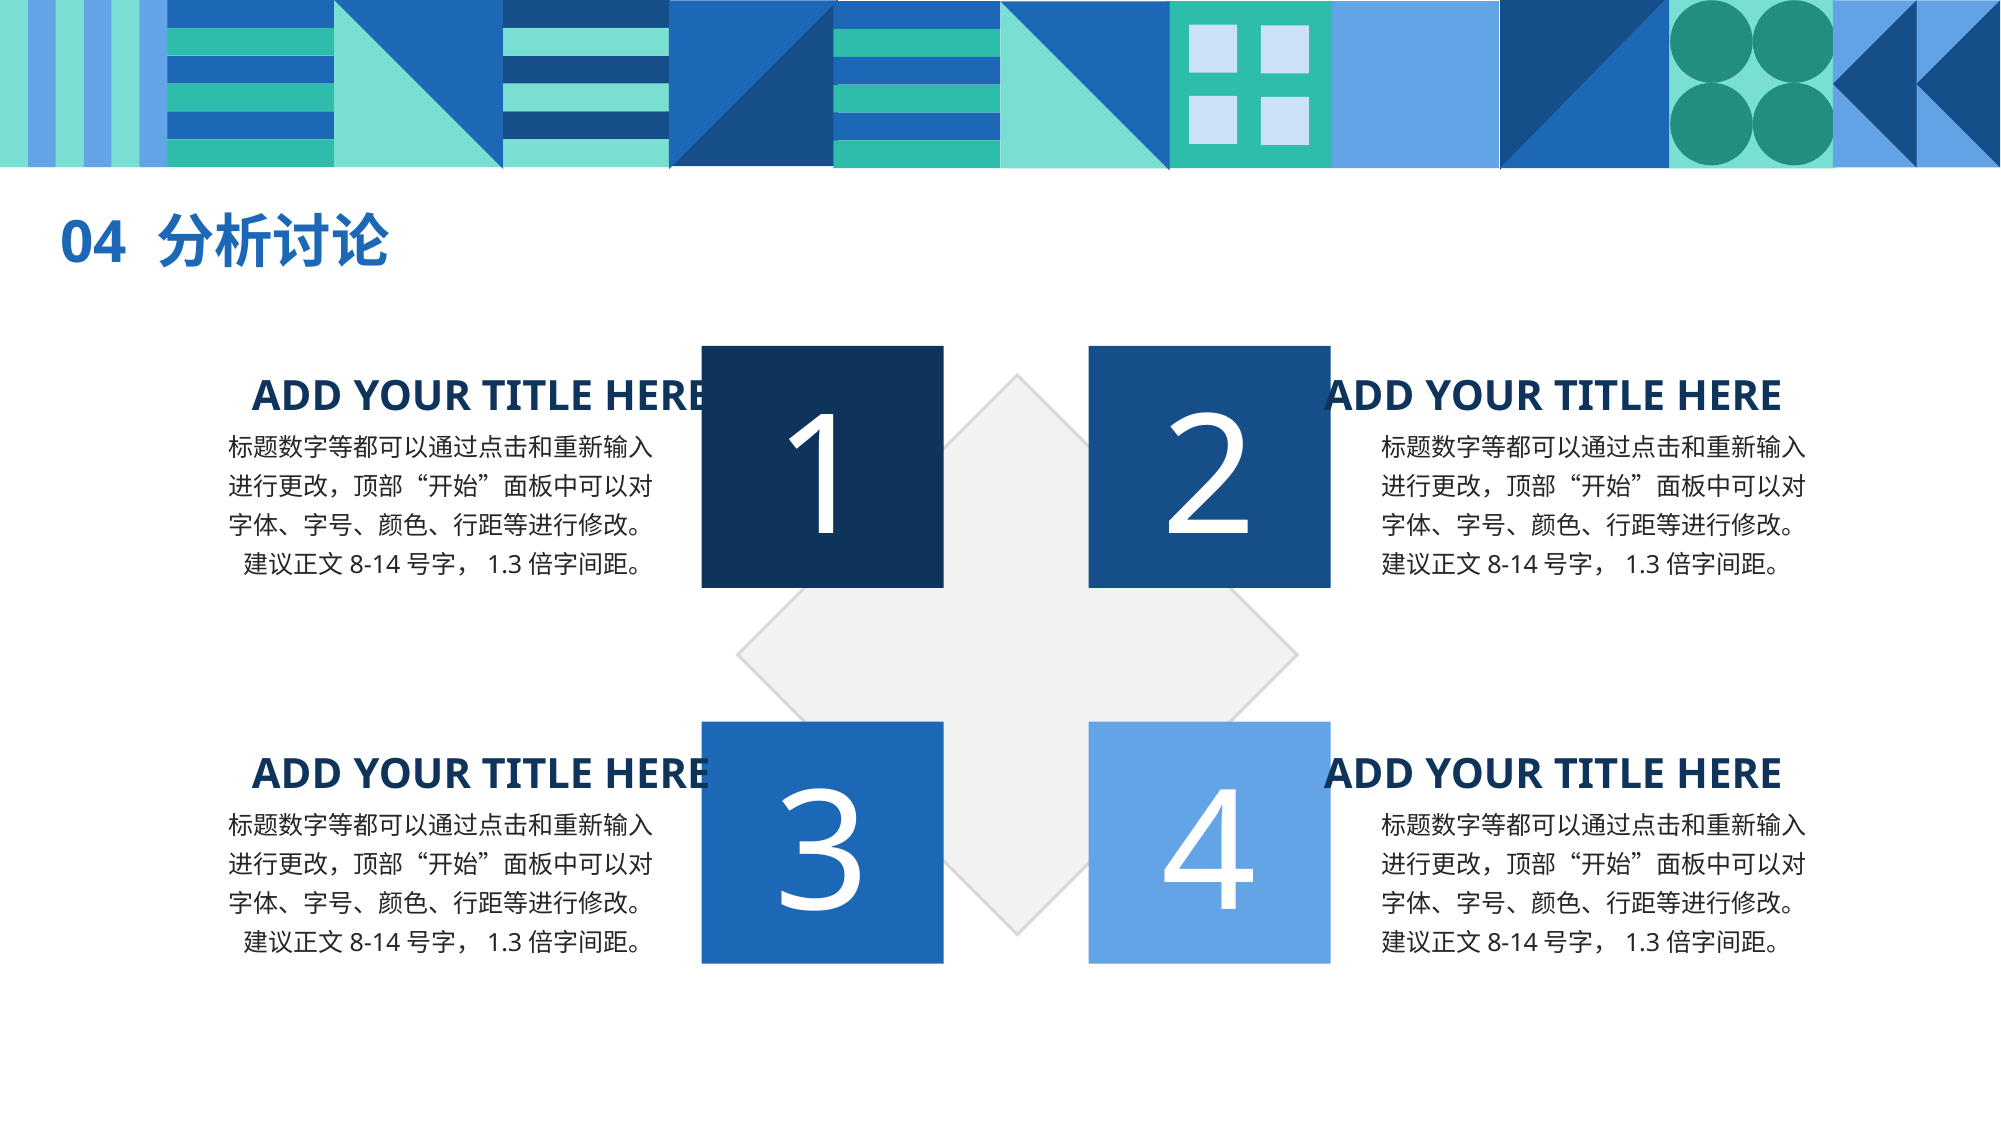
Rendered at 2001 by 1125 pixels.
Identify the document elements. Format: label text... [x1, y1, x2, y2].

text_box 标题数字等都可以通过点击和重新输入进行更改，顶部“开始”面板中可以对字体、字号、颜色、行距等进行修改。建议正文8-14号字，1.3倍字间距。 [191, 793, 669, 965]
text_box ADD YOUR TITLE HERE [237, 714, 726, 805]
text_box ADD YOUR TITLE HERE [1309, 336, 1798, 426]
list 04 分析讨论 [45, 196, 623, 291]
text_box 标题数字等都可以通过点击和重新输入进行更改，顶部“开始”面板中可以对字体、字号、颜色、行距等进行修改。建议正文8-14号字，1.3倍字间距。 [1366, 415, 1844, 586]
text_box [736, 373, 1299, 937]
text_box 3 [701, 721, 945, 965]
text_box 标题数字等都可以通过点击和重新输入进行更改，顶部“开始”面板中可以对字体、字号、颜色、行距等进行修改。建议正文8-14号字，1.3倍字间距。 [1366, 793, 1844, 965]
text_box ADD YOUR TITLE HERE [237, 336, 726, 426]
text_box 2 [1088, 345, 1332, 589]
text_box ADD YOUR TITLE HERE [1309, 714, 1798, 805]
text_box 1 [701, 345, 945, 589]
text_box 4 [1088, 721, 1332, 965]
text_box 标题数字等都可以通过点击和重新输入进行更改，顶部“开始”面板中可以对字体、字号、颜色、行距等进行修改。建议正文8-14号字，1.3倍字间距。 [191, 415, 669, 586]
